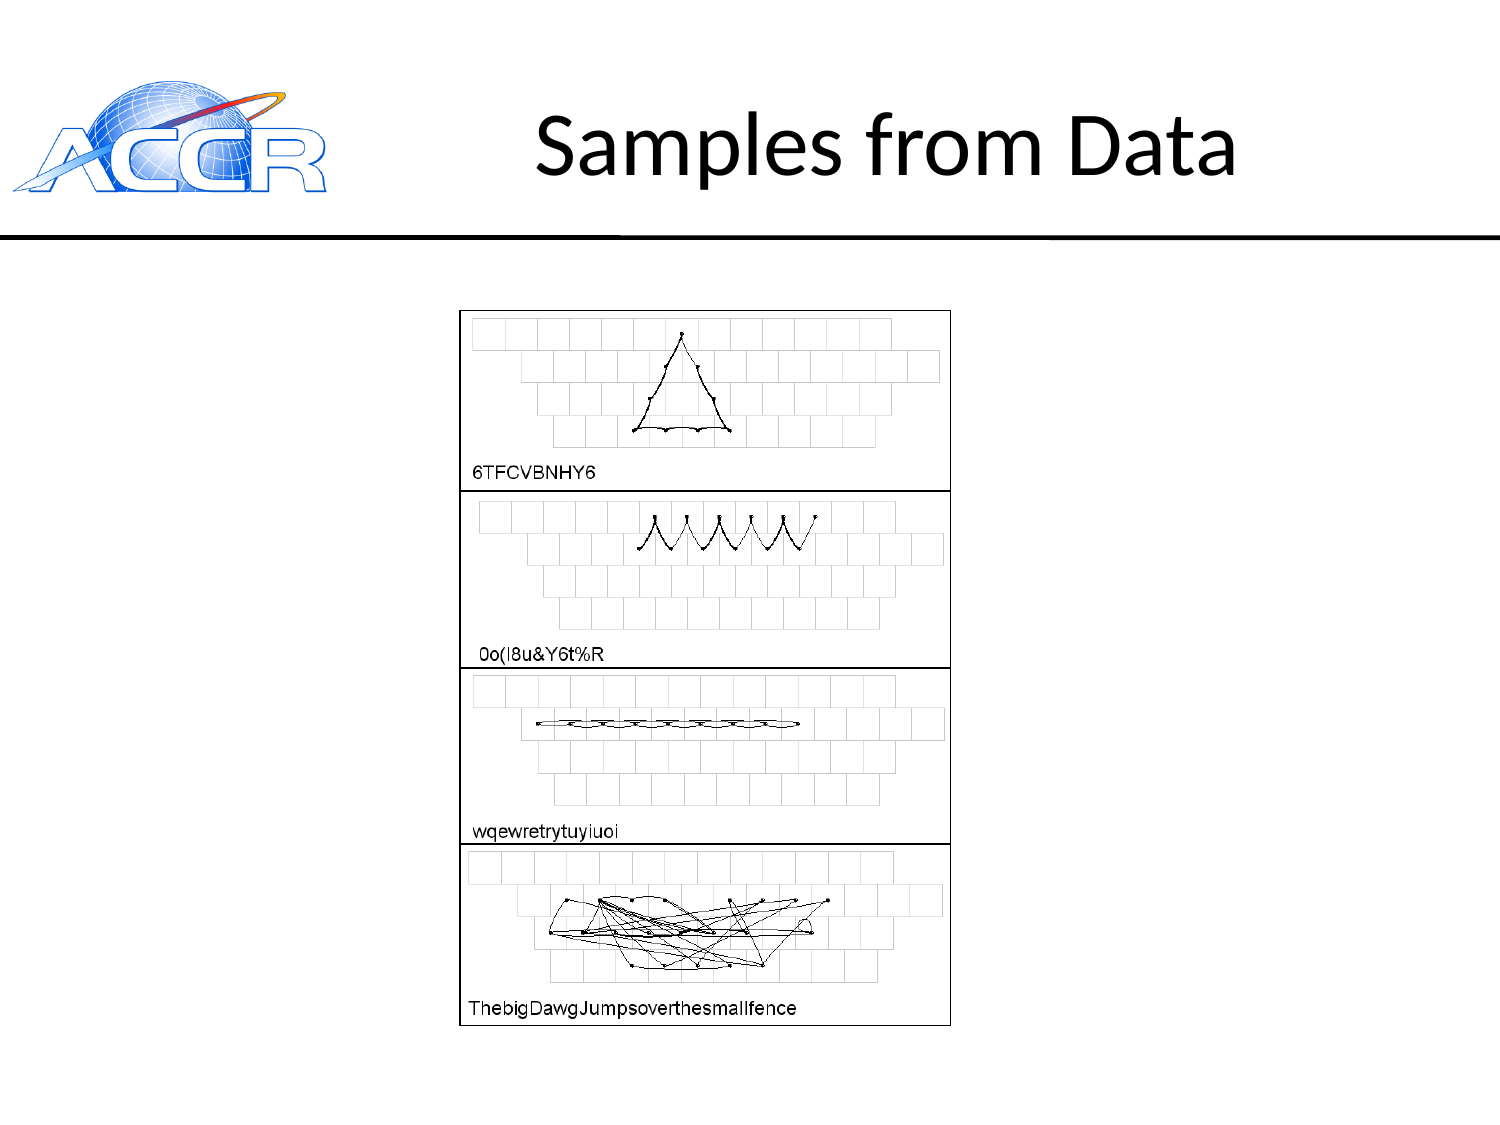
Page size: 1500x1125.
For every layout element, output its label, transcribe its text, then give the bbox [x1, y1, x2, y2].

title Samples from Data [350, 45, 1425, 233]
picture [460, 310, 951, 1026]
picture [0, 62, 350, 195]
